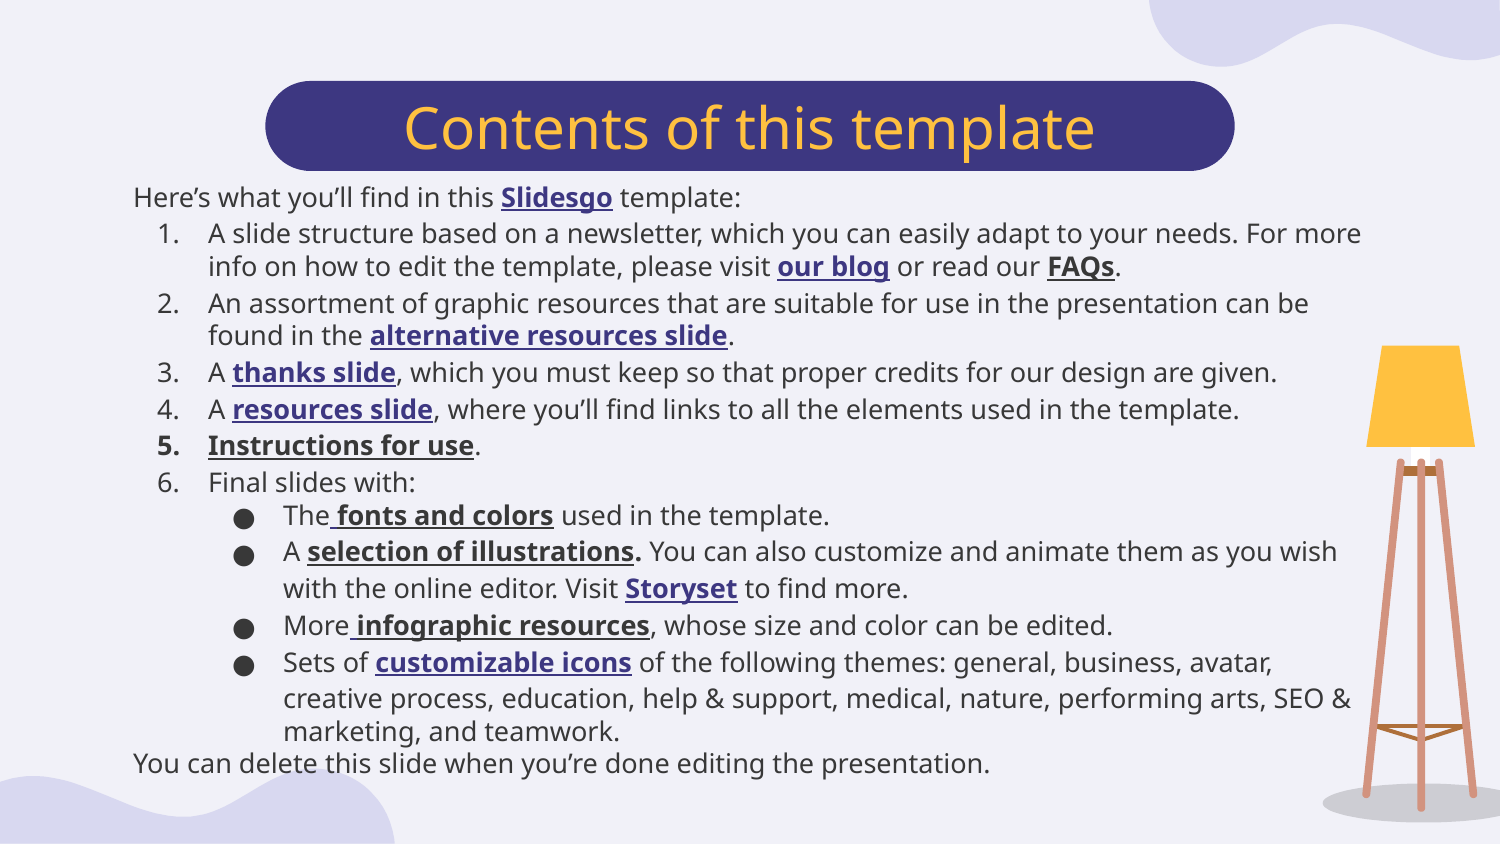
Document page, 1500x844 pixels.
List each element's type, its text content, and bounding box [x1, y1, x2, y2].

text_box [1322, 345, 1500, 823]
title Contents of this template [118, 88, 1382, 164]
list Here’s what you’ll find in this Slidesgo template: A slide structure based on a newsletter, which you can easily adapt to your needs. For more info on how to edit the template, please visit our blog or read our FAQs. An assortment of graphic resources that are suitable for use in the presentation can be found in the alternative resources slide. A thanks slide, which you must keep so that proper credits for our design are given. A resources slide, where you’ll find links to all the elements used in the template. Instructions for use. Final slides with: The fonts and colors used in the template. A selection of illustrations. You can also customize and animate them as you wish with the online editor. Visit Storyset to find more. More infographic resources, whose size and color can be edited. Sets of customizable icons of the following themes: general, business, avatar, creative process, education, help & support, medical, nature, performing arts, SEO & marketing, and teamwork. You can delete this slide when you’re done editing the presentation. [118, 199, 1382, 760]
